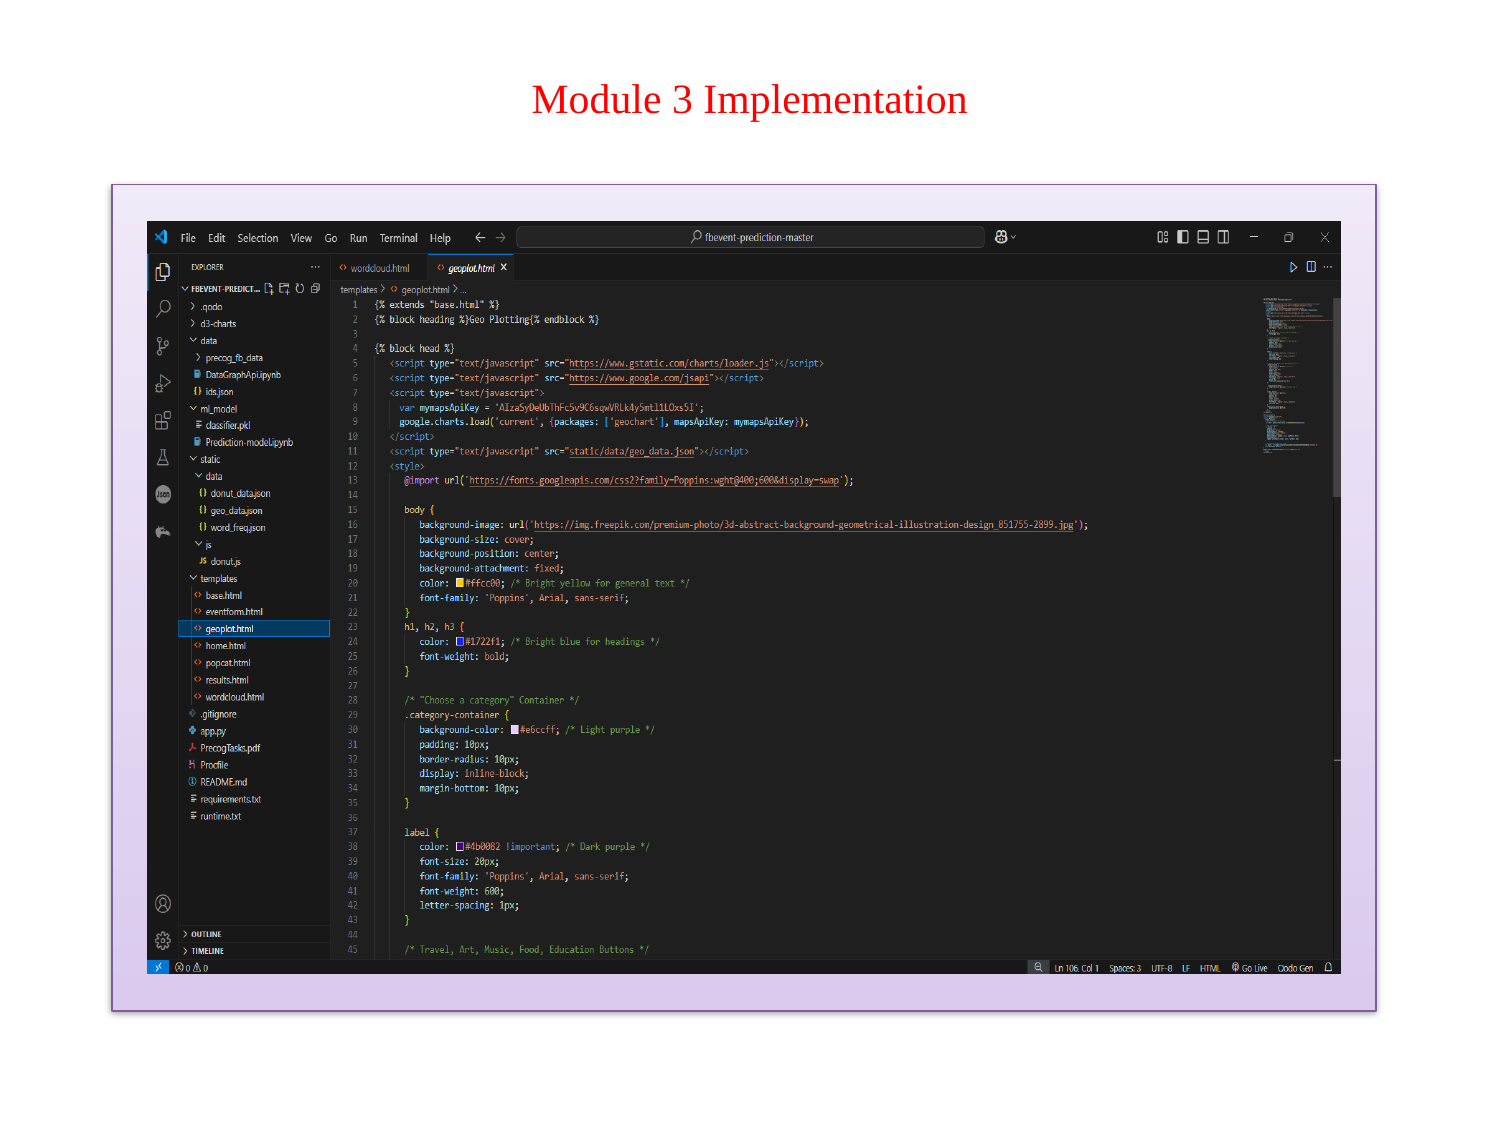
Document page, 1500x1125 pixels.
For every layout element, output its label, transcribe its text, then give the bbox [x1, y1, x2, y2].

text_box [111, 184, 1377, 1012]
title Module 3 Implementation [75, 45, 1425, 149]
picture [147, 221, 1341, 975]
